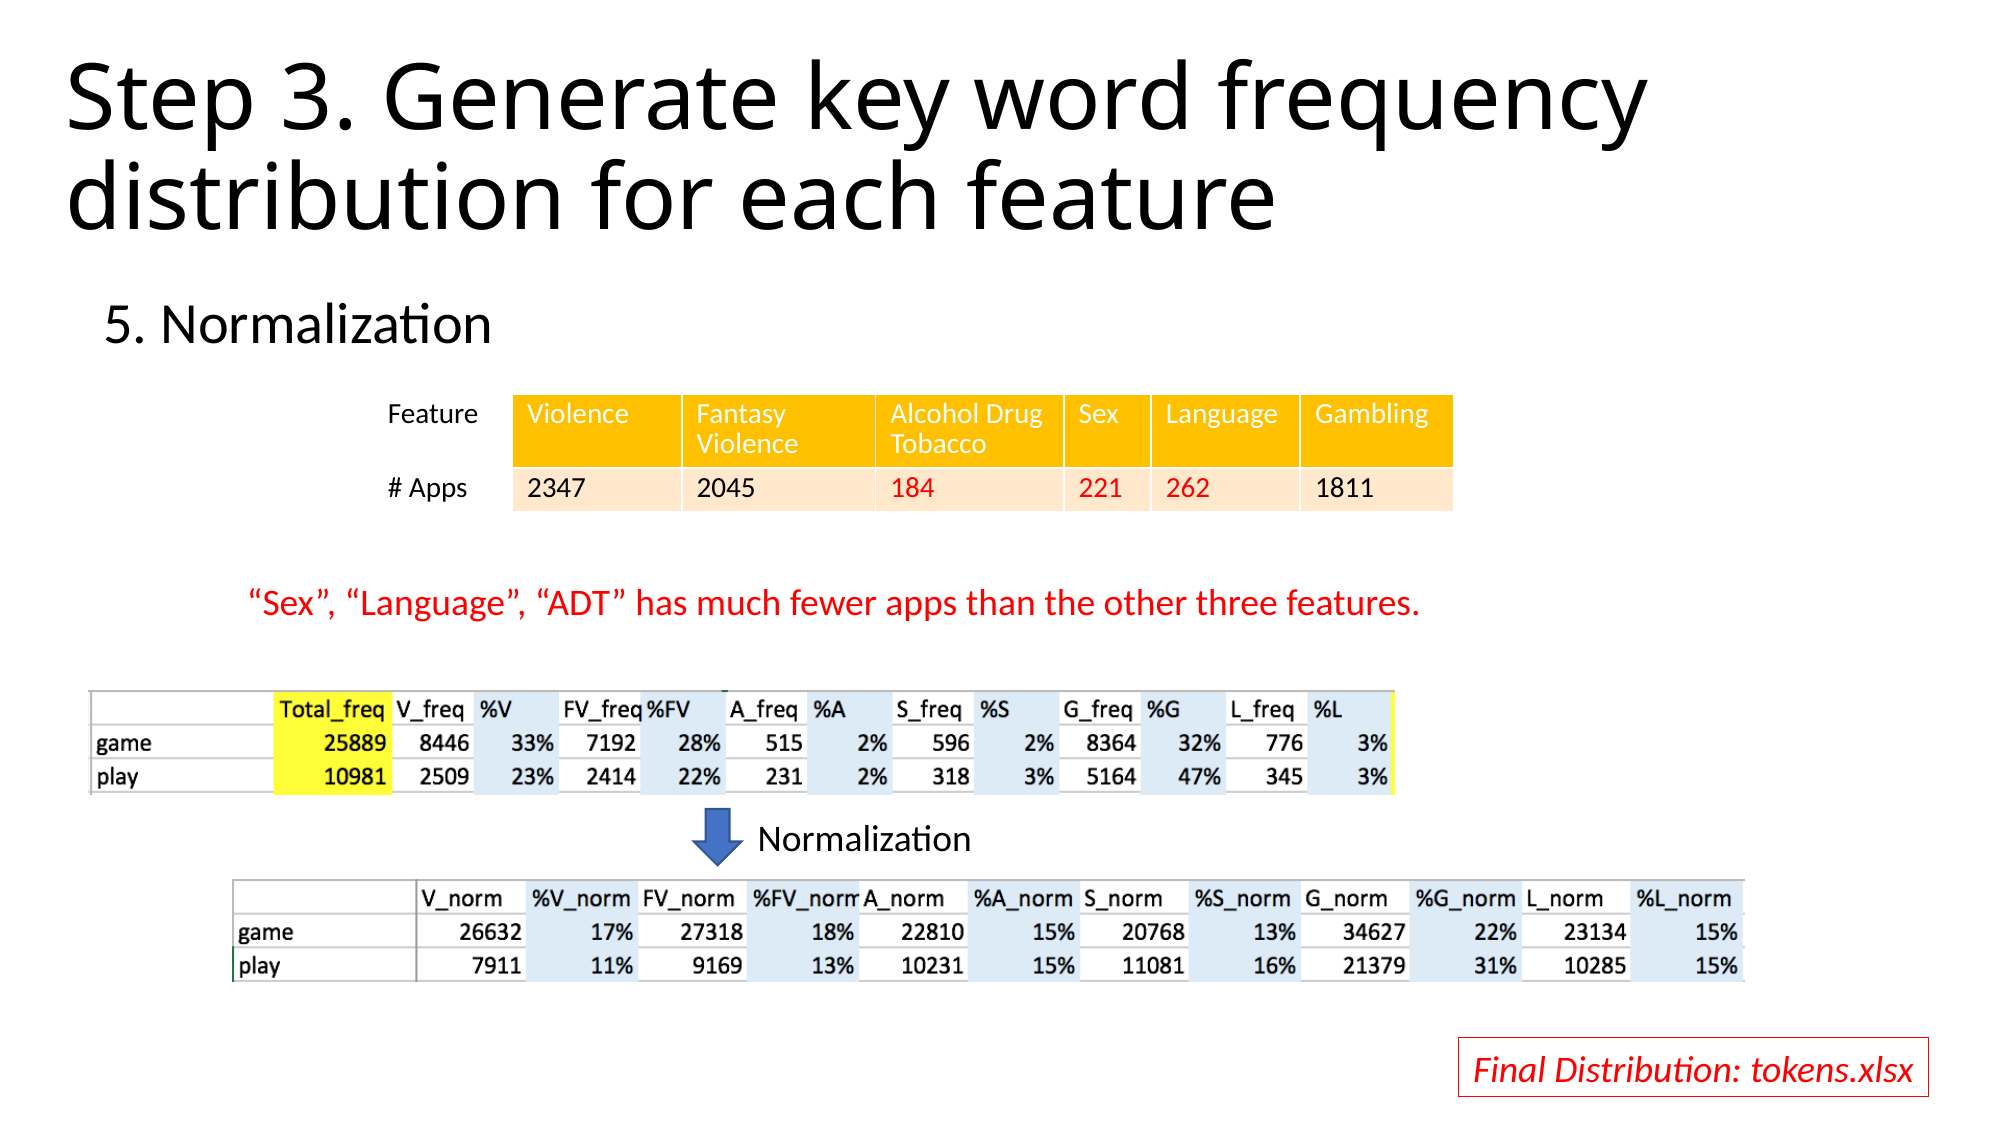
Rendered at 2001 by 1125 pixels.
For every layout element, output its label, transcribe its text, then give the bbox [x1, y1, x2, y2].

table_cell 2347 [513, 469, 681, 511]
table_cell 2045 [683, 469, 875, 511]
list 5. Normalization [88, 285, 1814, 443]
table_header Sex [1065, 395, 1150, 467]
table_header Gambling [1301, 395, 1453, 467]
title Step 3. Generate key word frequency distribution for each feature [50, 41, 1776, 259]
table_header Language [1152, 395, 1299, 467]
table_header Alcohol Drug Tobacco [876, 395, 1063, 467]
table_header Violence [513, 395, 681, 467]
table_header Feature [374, 395, 511, 467]
picture [231, 879, 1745, 983]
picture [88, 690, 1395, 795]
table_header Fantasy Violence [683, 395, 875, 467]
table_cell 262 [1152, 469, 1299, 511]
text_box Final Distribution: tokens.xlsx [1458, 1037, 1929, 1097]
text_box Normalization [742, 806, 987, 867]
table_cell # Apps [374, 469, 511, 511]
text_box [691, 807, 742, 867]
table_cell 221 [1065, 469, 1150, 511]
table_cell 1811 [1301, 469, 1453, 511]
text_box “Sex”, “Language”, “ADT” has much fewer apps than the other three features. [232, 570, 1532, 631]
table_cell 184 [876, 469, 1063, 511]
